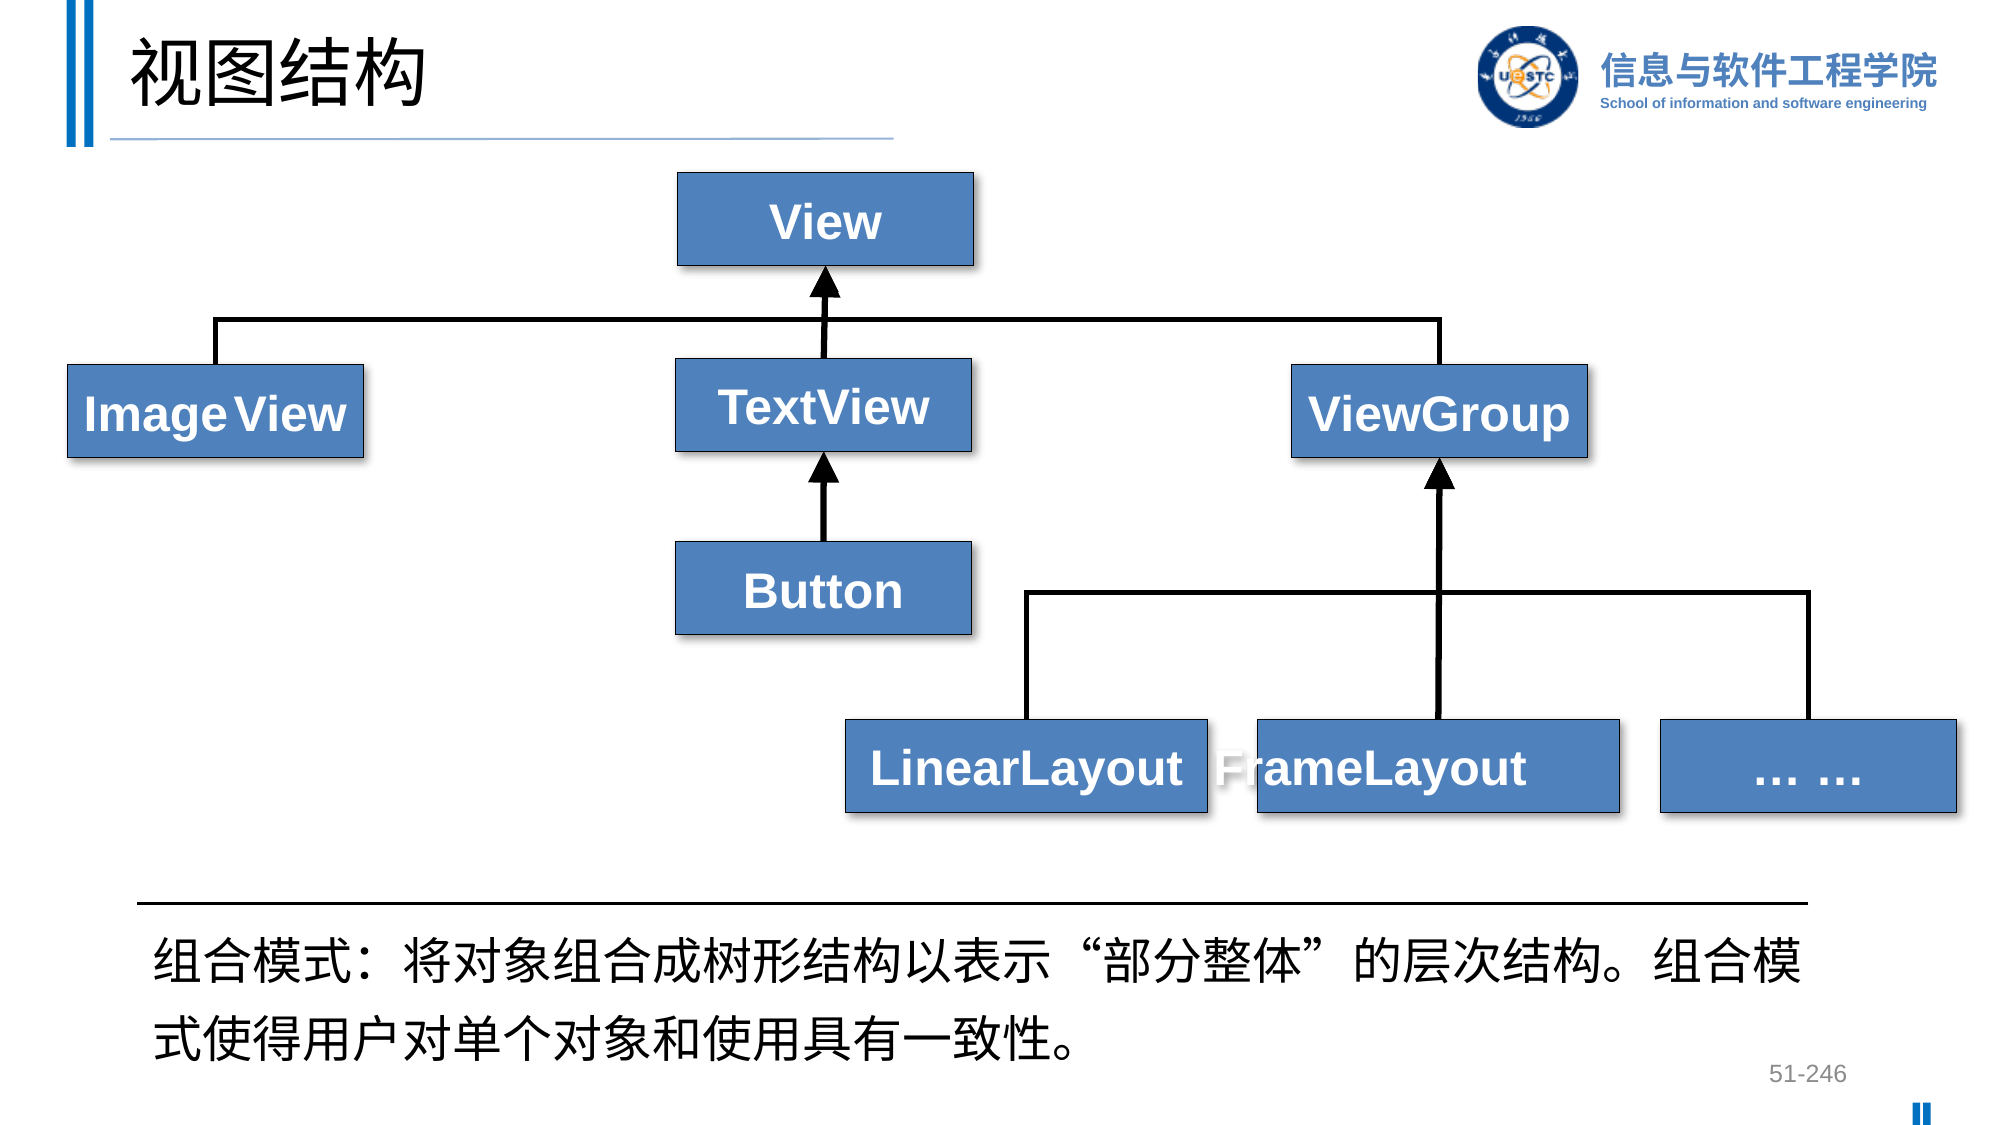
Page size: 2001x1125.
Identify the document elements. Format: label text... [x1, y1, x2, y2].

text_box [67, 172, 1957, 813]
list 组合模式：将对象组合成树形结构以表示“部分整体”的层次结构。组合模式使得用户对单个对象和使用具有一致性。 [137, 903, 1863, 1021]
title 视图结构 [113, 10, 1839, 143]
slide_number 51-246 [1412, 1042, 1863, 1103]
